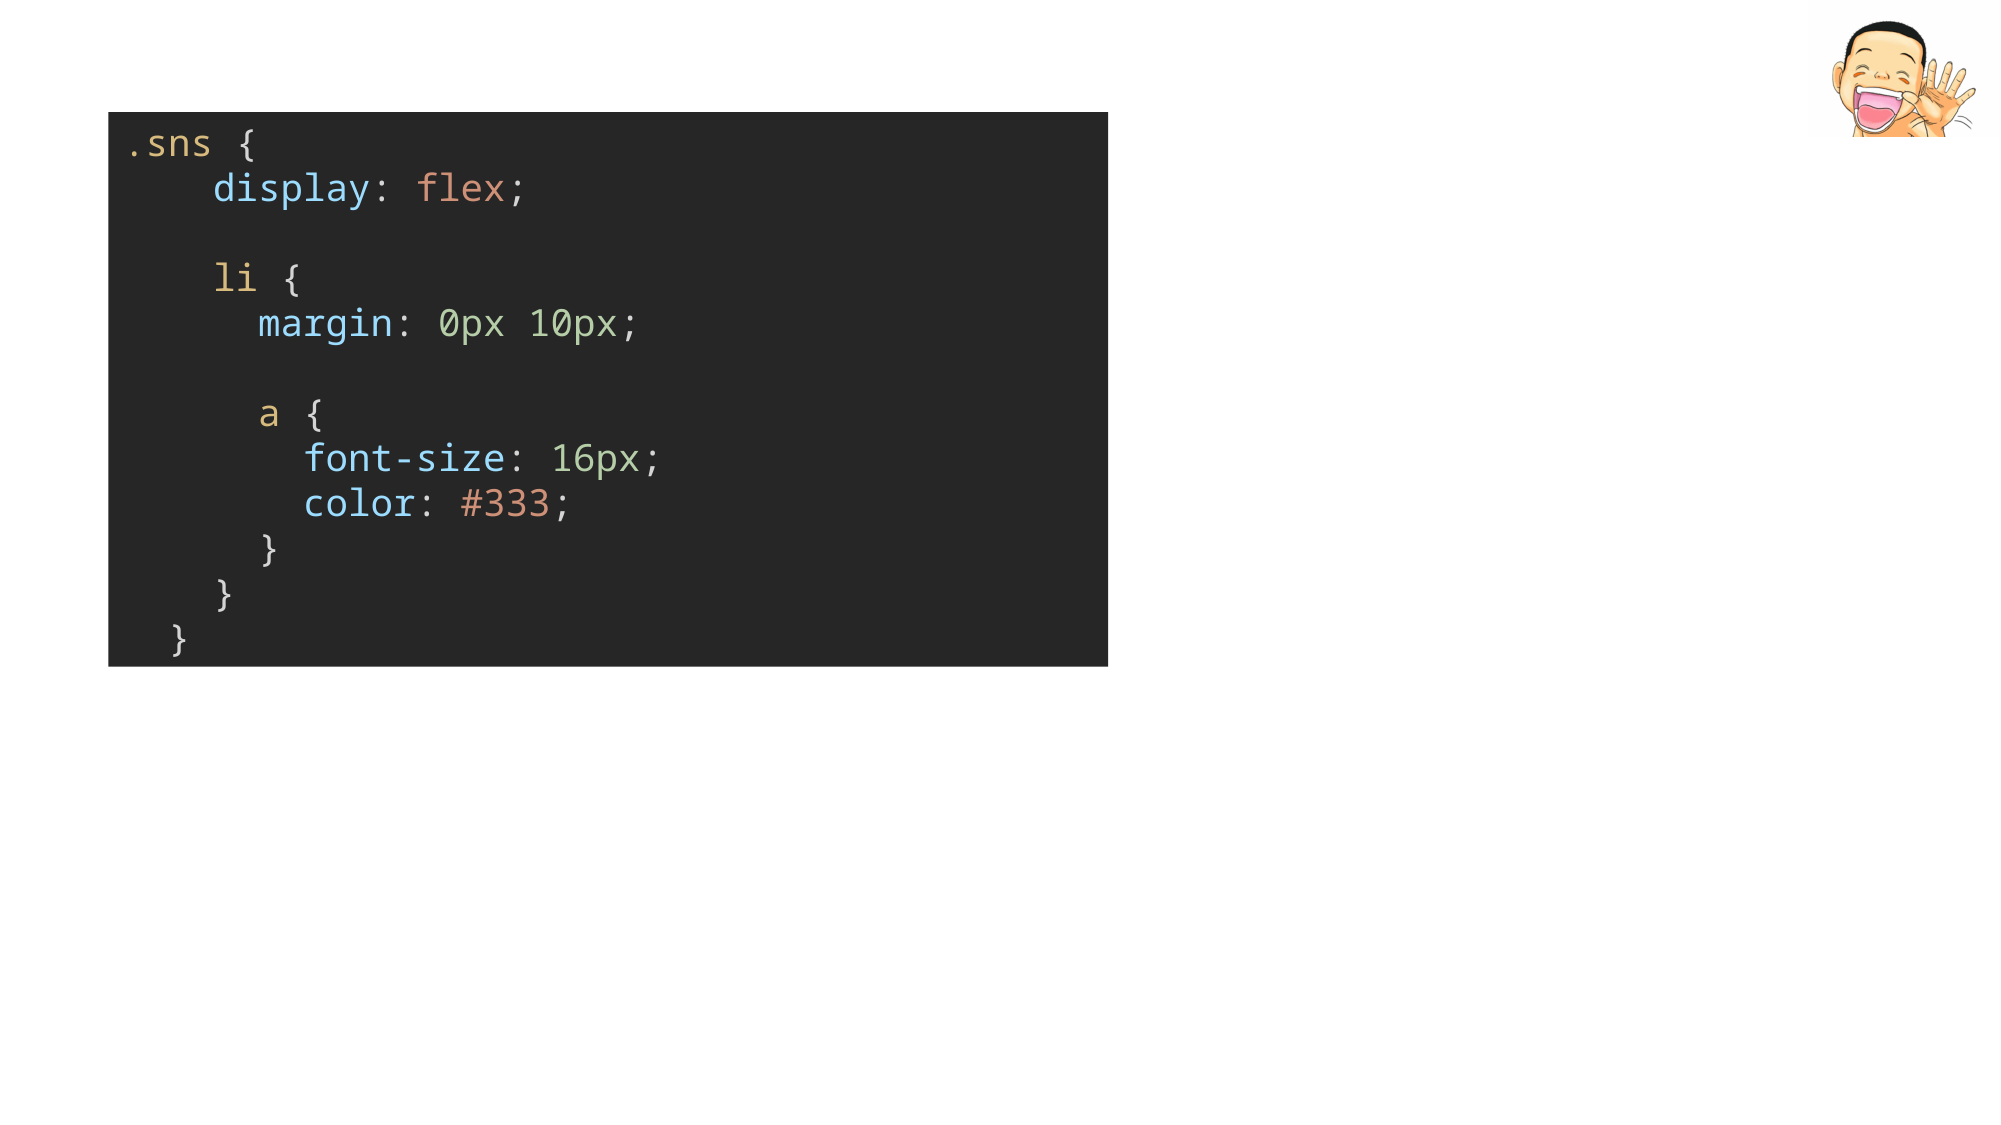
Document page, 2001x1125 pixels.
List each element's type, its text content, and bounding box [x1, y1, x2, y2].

picture [1808, 0, 2000, 137]
text_box .sns { display: flex; li { margin: 0px 10px; a { font-size: 16px; color: #333; } } } [108, 112, 1109, 667]
